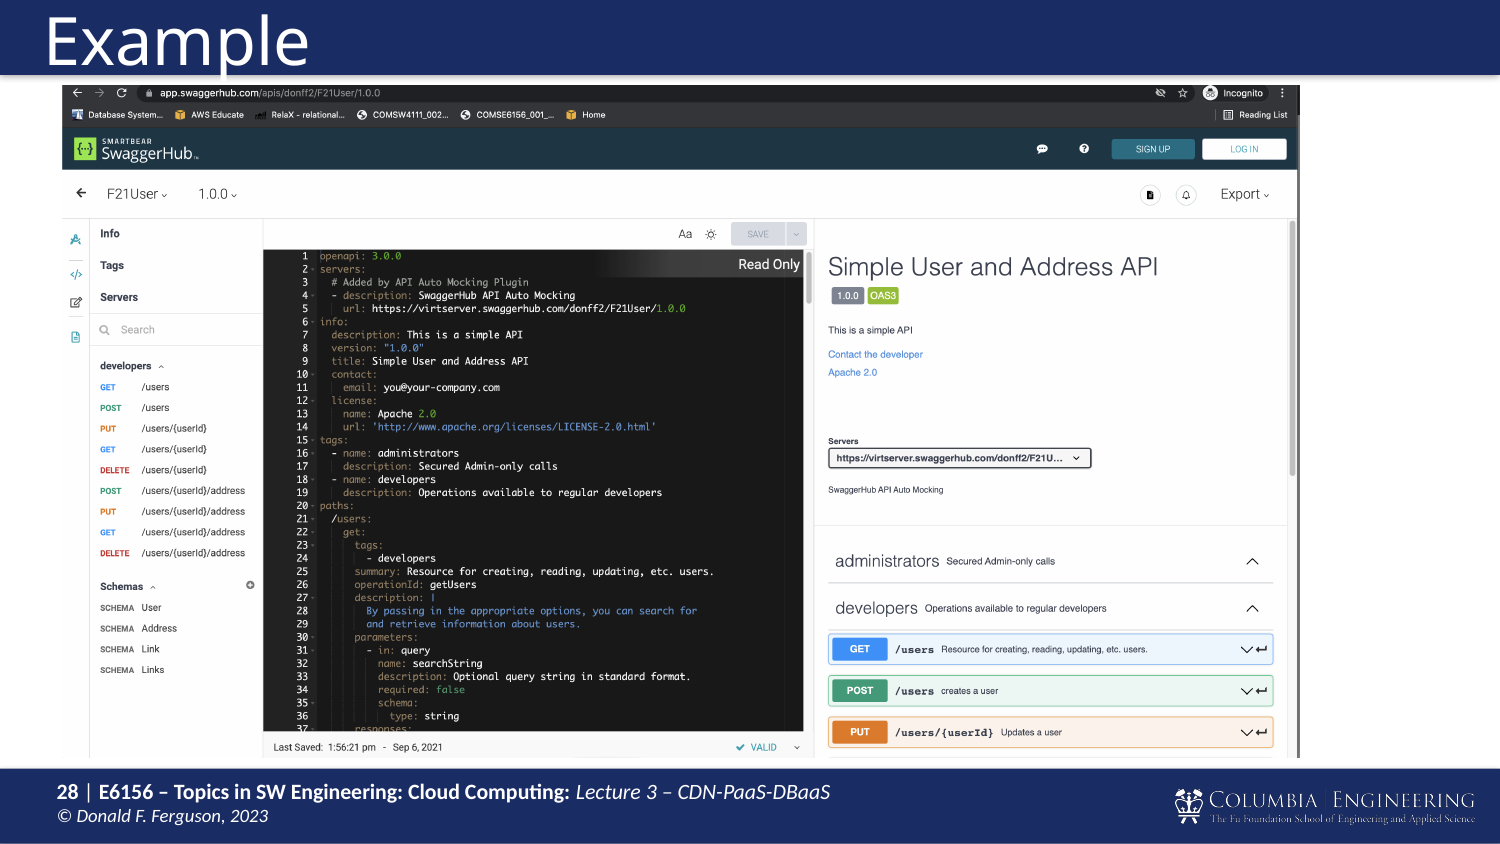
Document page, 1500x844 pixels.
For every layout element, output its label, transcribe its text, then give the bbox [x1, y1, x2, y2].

title Example [28, 0, 1450, 73]
picture [62, 85, 1301, 759]
